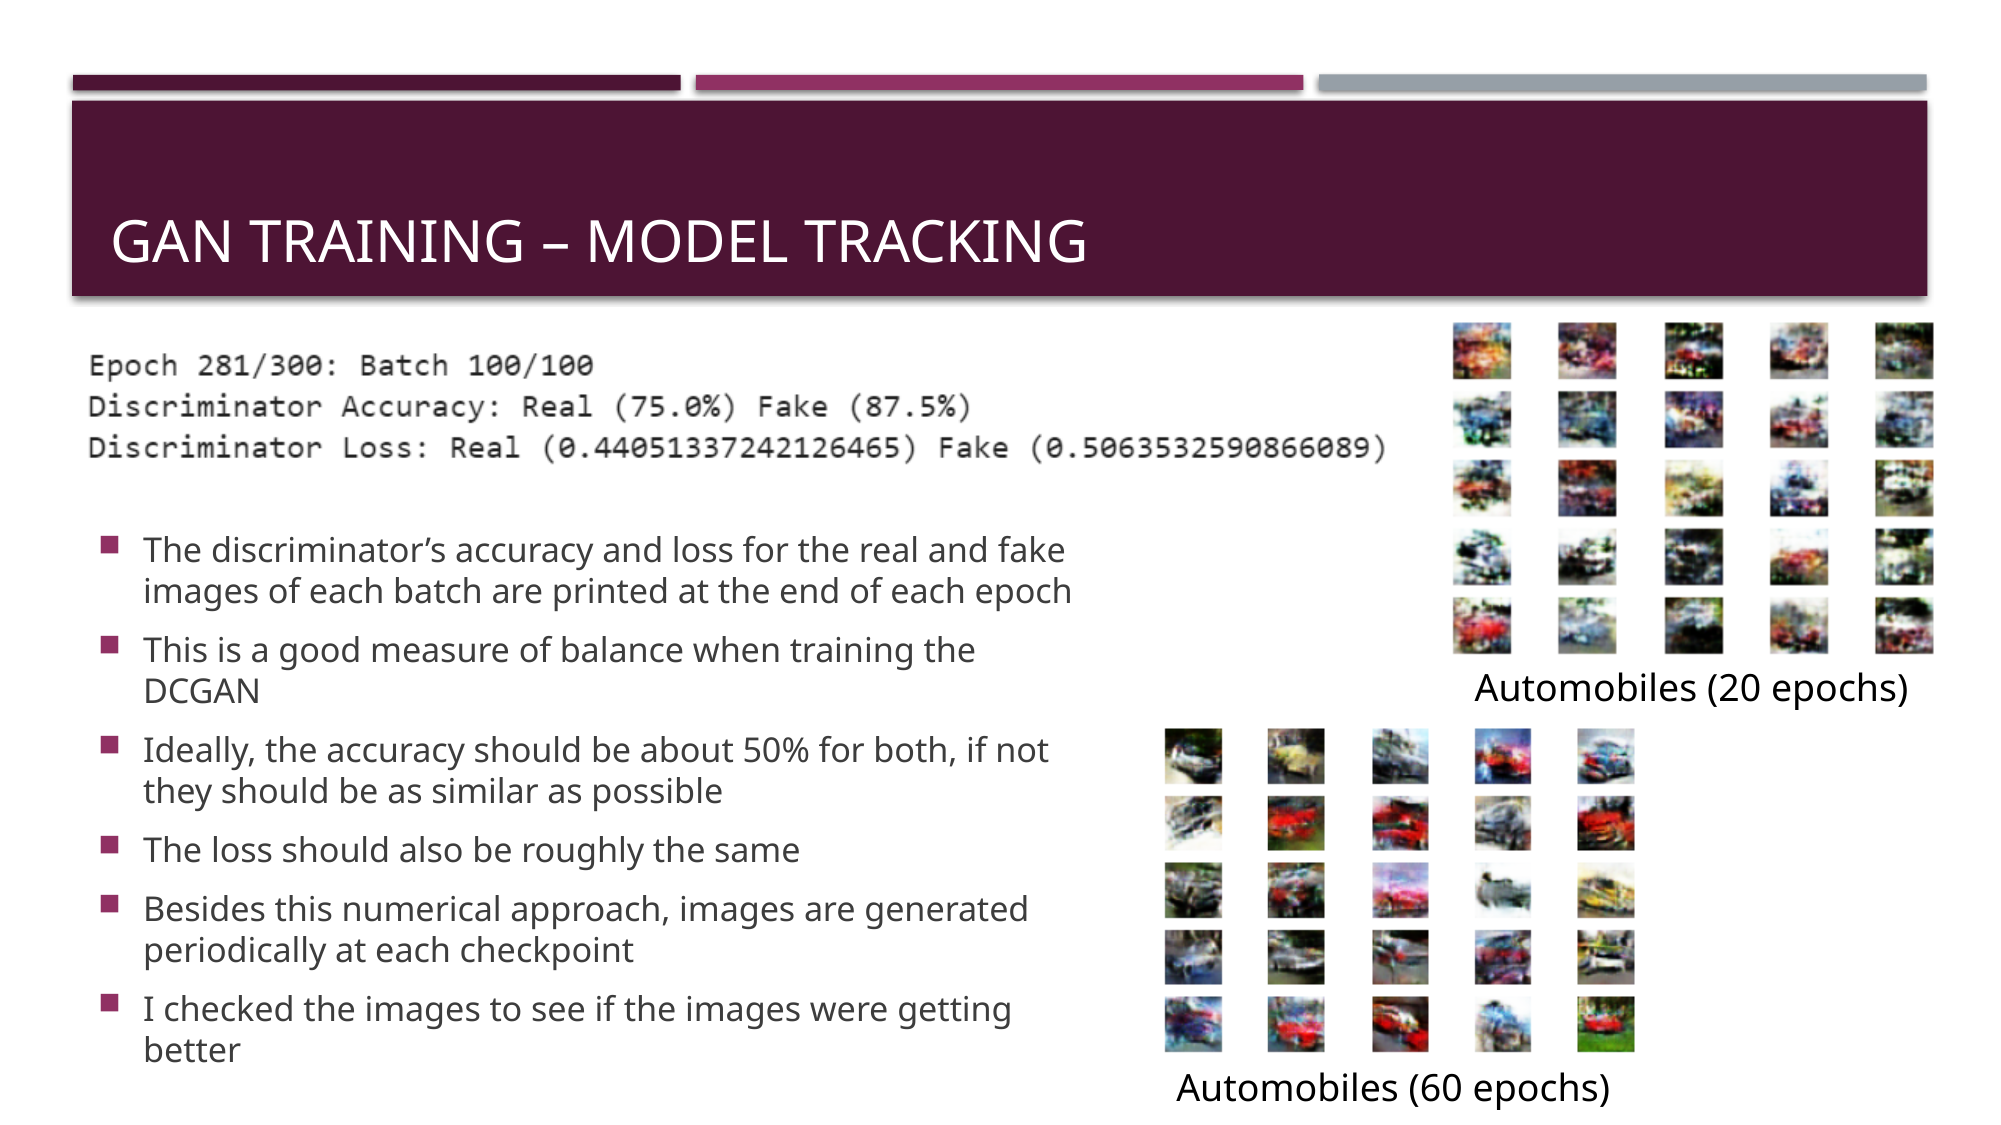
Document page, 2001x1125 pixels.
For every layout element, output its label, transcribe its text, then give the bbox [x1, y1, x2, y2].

picture [72, 341, 1394, 477]
picture [1143, 712, 1644, 1065]
text_box Automobiles (60 epochs) [1161, 1074, 1626, 1116]
title Gan Training – Model Tracking [95, 115, 1905, 282]
text_box Automobiles (20 epochs) [1459, 676, 1924, 716]
picture [1441, 311, 1942, 667]
list The discriminator’s accuracy and loss for the real and fake images of each batch are printed at the end of each epoch This is a good measure of balance when training the DCGAN Ideally, the accuracy should be about 50% for both, if not they should be as similar as possible The loss should also be roughly the same Besides this numerical approach, images are generated periodically at each checkpoint I checked the images to see if the images were getting better [82, 504, 1104, 1094]
